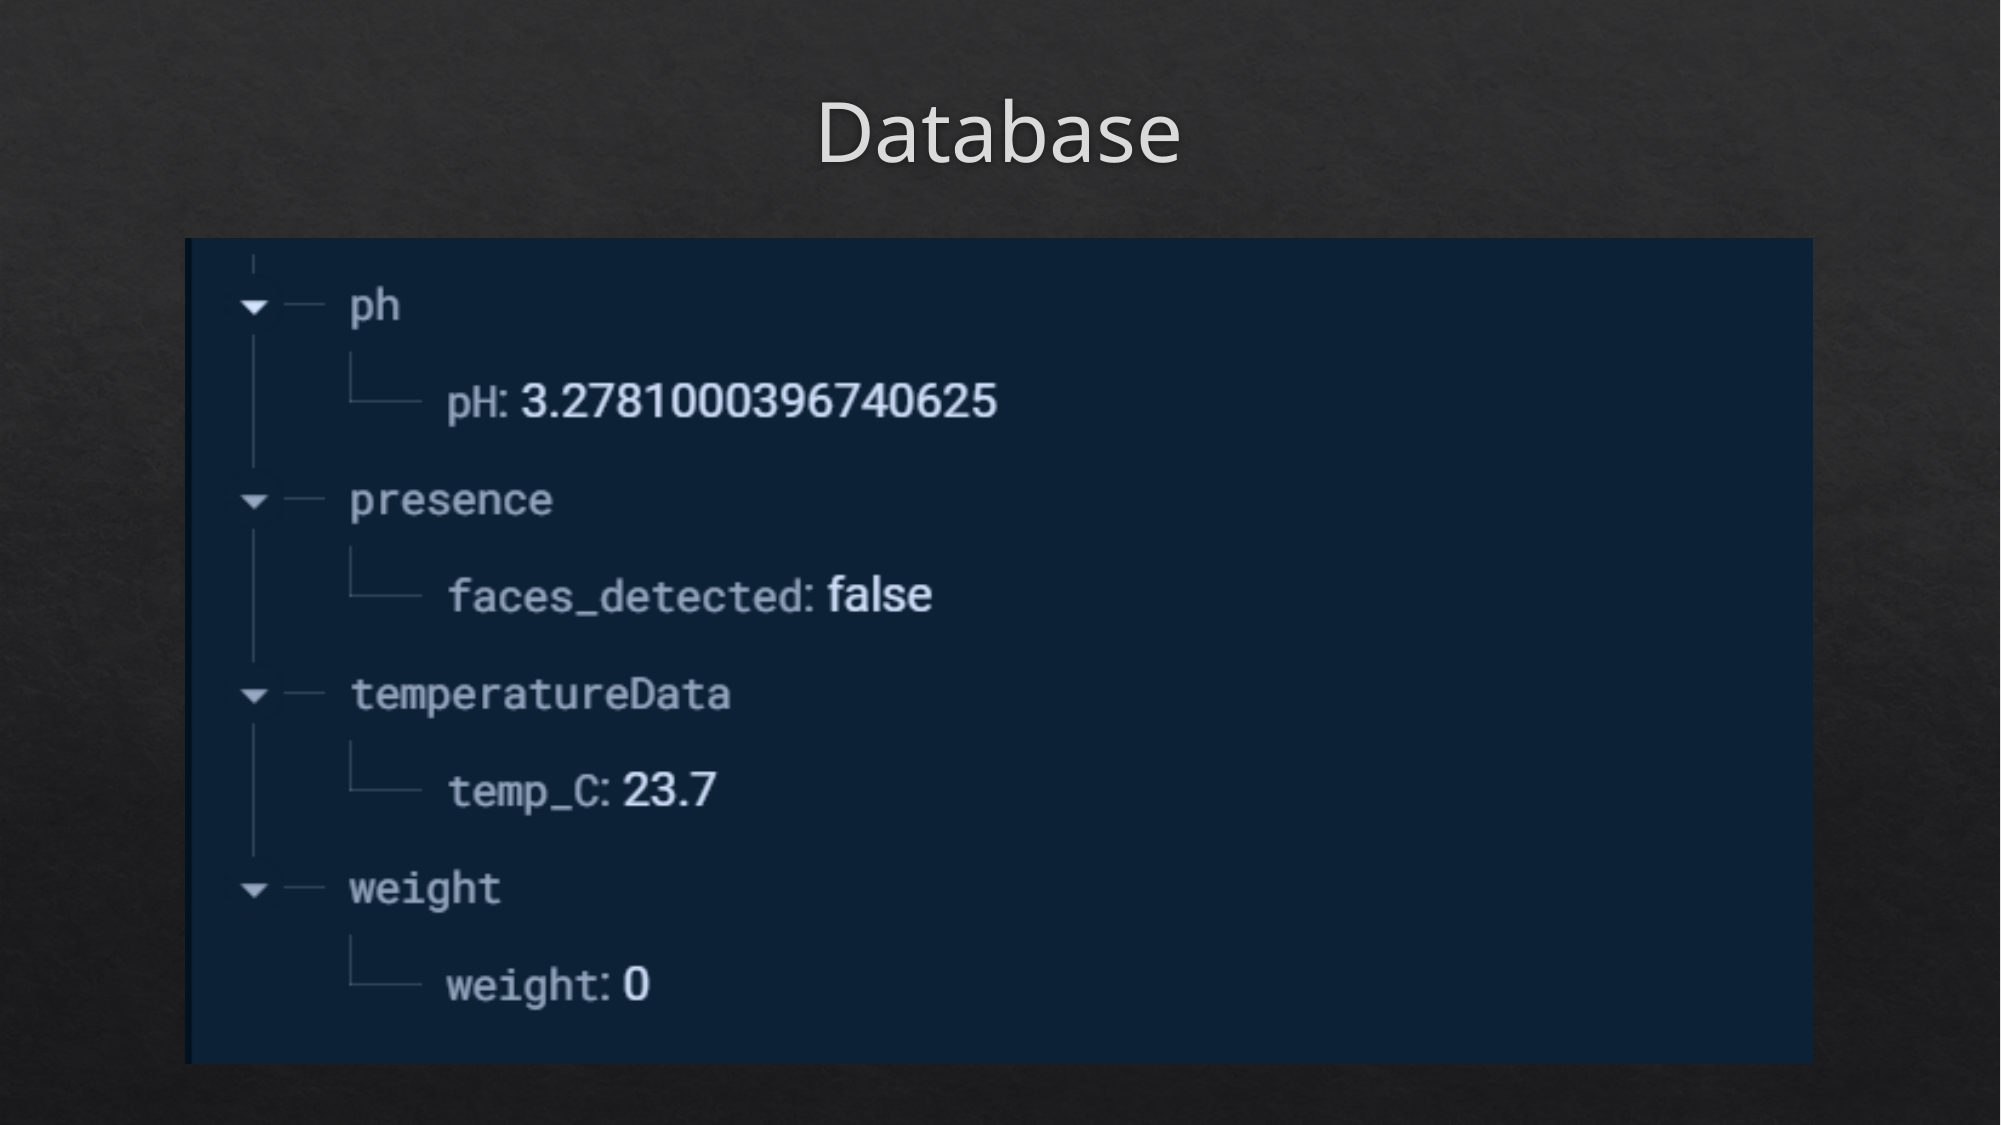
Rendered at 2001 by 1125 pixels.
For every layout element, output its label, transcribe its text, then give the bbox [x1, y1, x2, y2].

picture [184, 238, 1814, 1064]
title Database [149, 50, 1849, 210]
